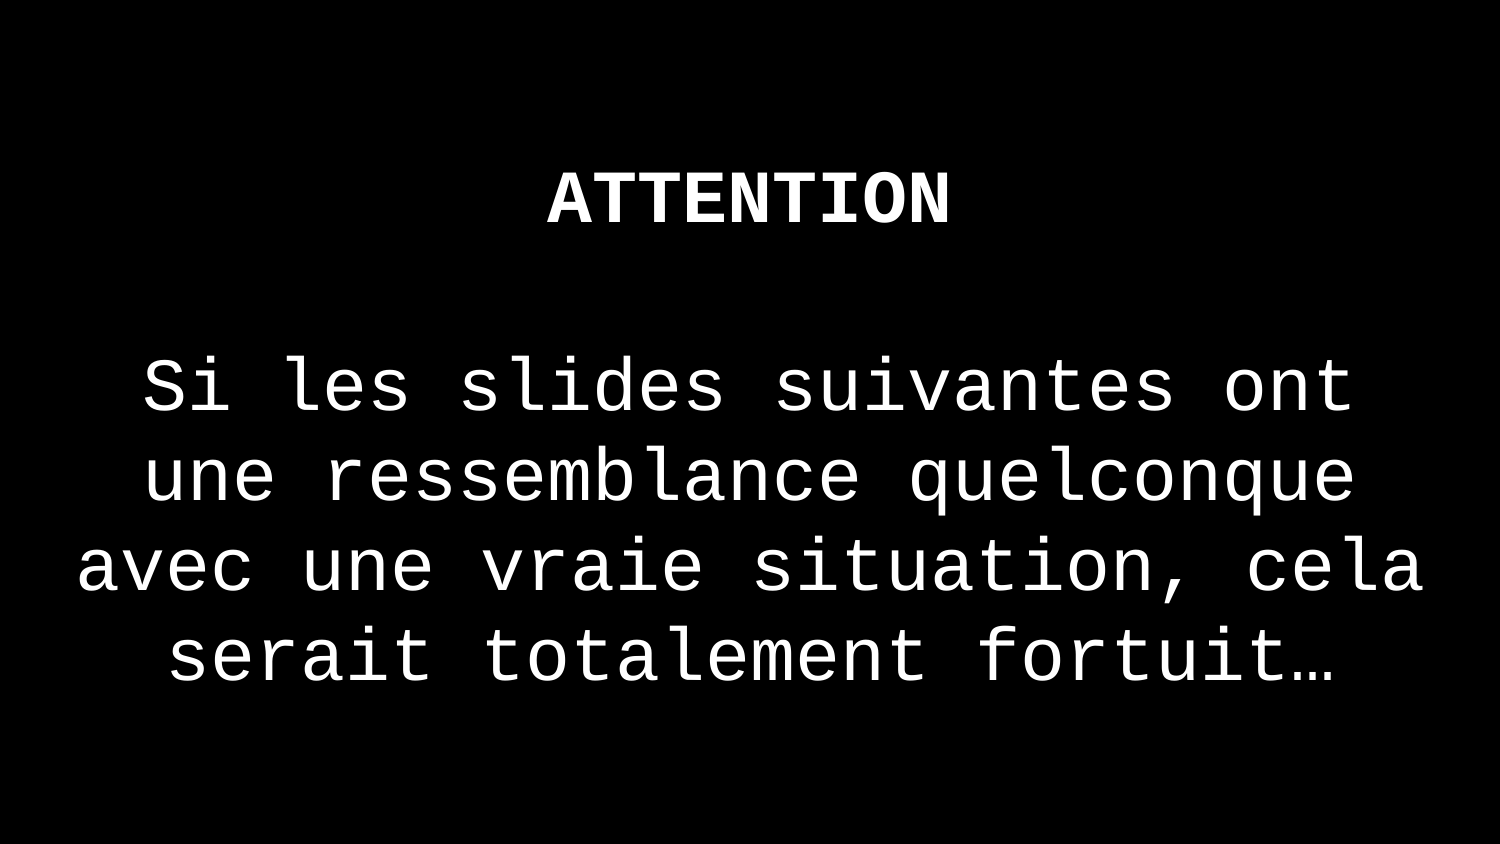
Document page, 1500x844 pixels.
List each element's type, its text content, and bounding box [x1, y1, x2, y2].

list ATTENTION Si les slides suivantes ont une ressemblance quelconque avec une vraie situation, cela serait totalement fortuit… [56, 139, 1444, 729]
